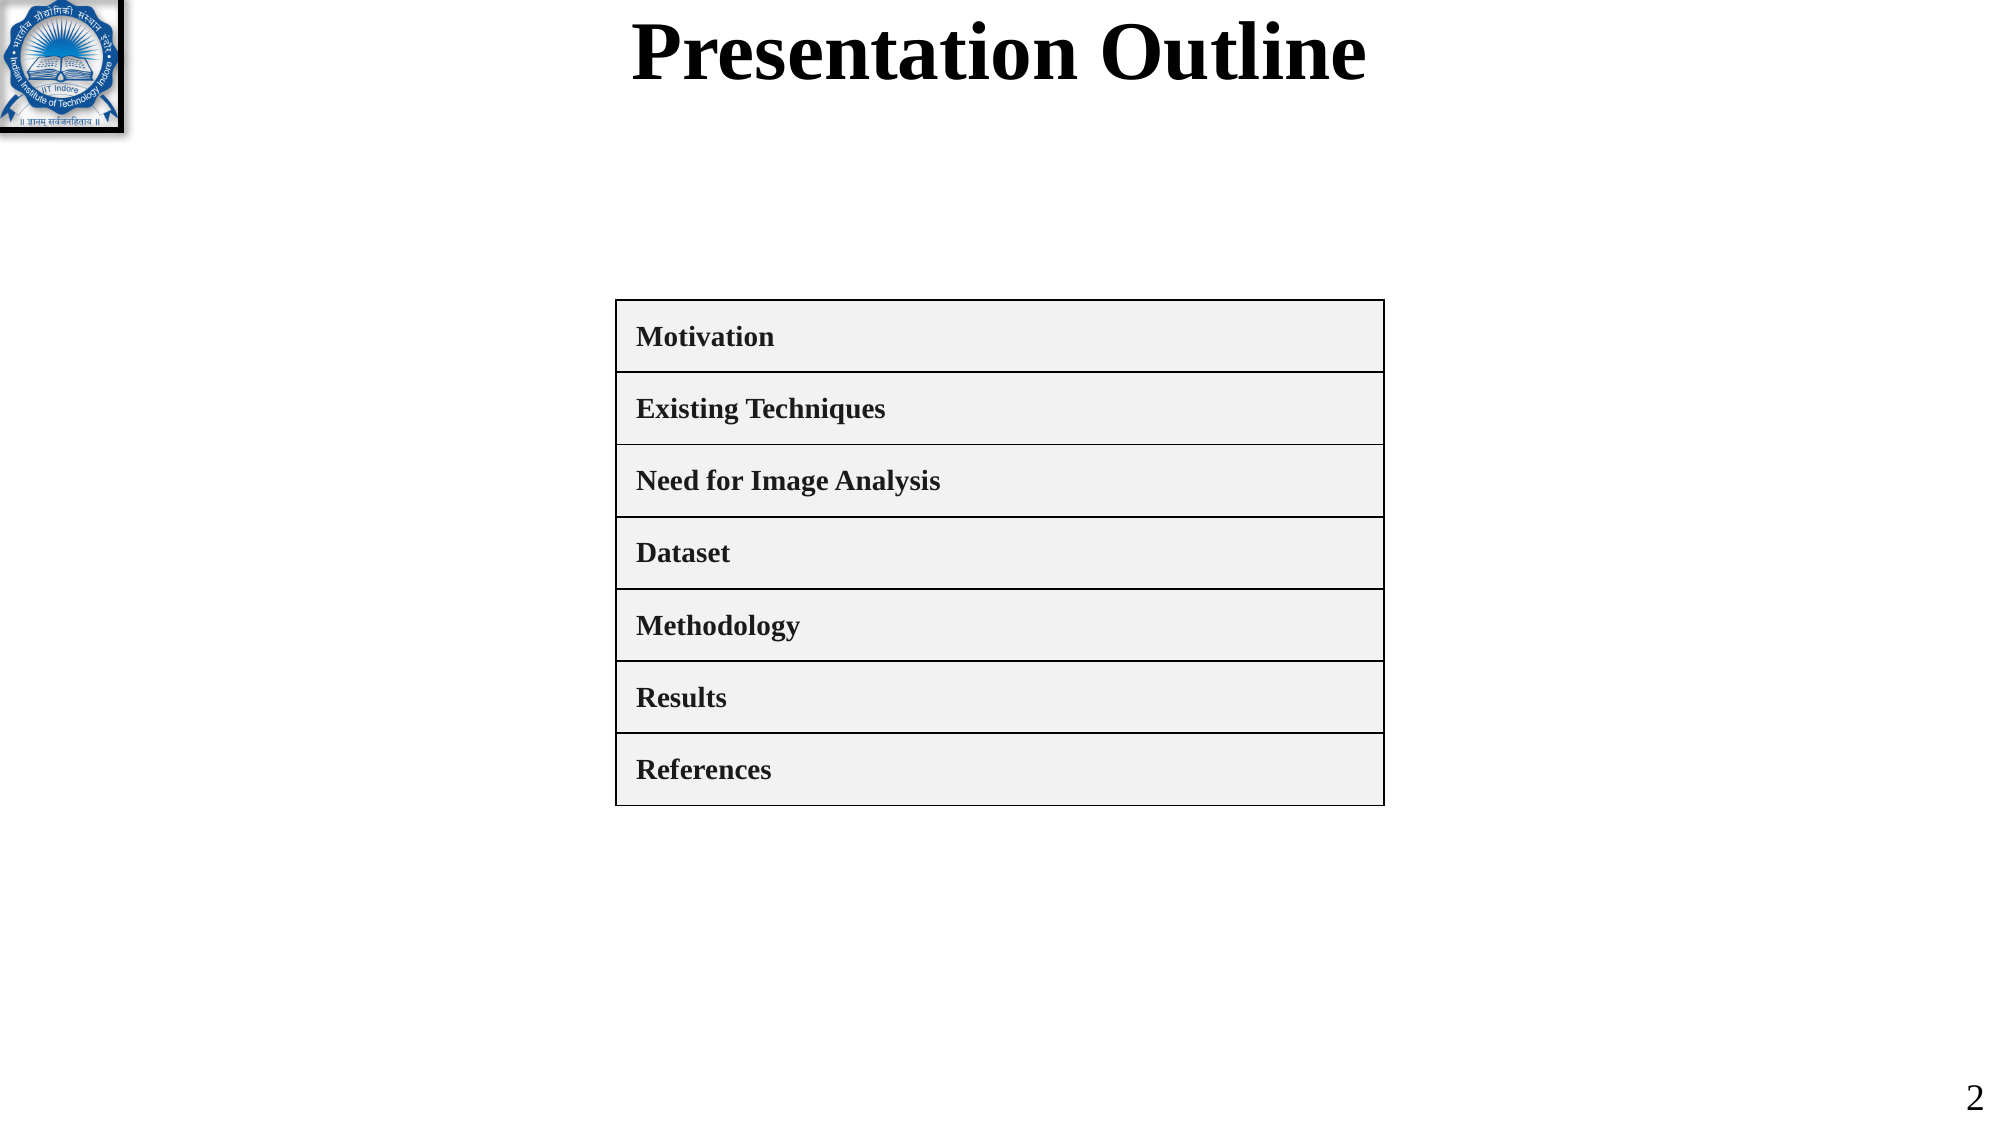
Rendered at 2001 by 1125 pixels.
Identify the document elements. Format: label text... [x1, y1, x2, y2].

text_box Presentation Outline [578, 0, 1422, 98]
table_cell Existing Techniques [617, 373, 1383, 444]
table_cell References [617, 734, 1383, 805]
table_header Motivation [617, 301, 1383, 371]
table_cell Dataset [617, 518, 1383, 588]
table_cell Results [617, 662, 1383, 732]
table_cell Need for Image Analysis [617, 445, 1383, 516]
slide_number 2 [1929, 1065, 2000, 1125]
picture [0, 0, 119, 128]
table_cell Methodology [617, 590, 1383, 660]
